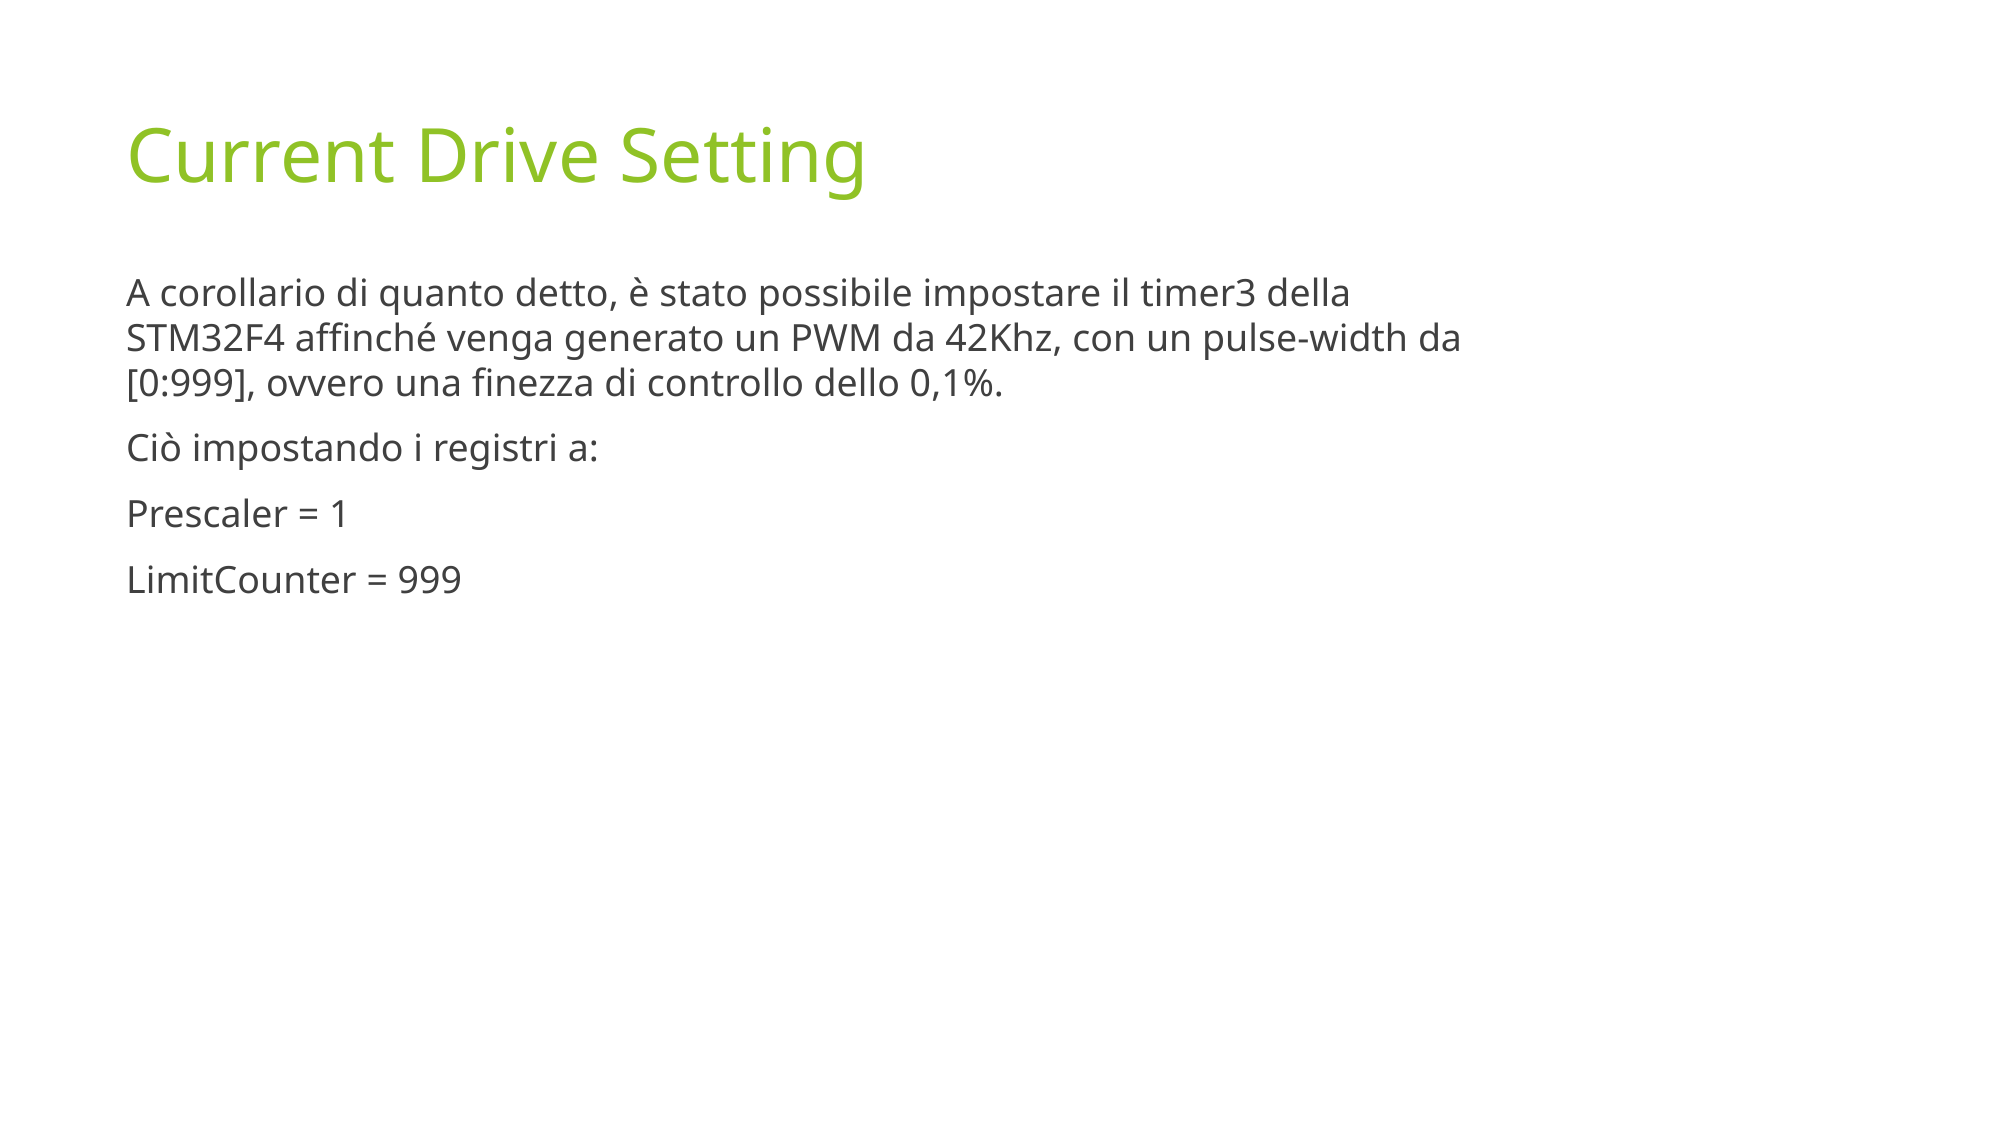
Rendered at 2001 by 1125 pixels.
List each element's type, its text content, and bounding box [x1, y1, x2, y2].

title Current Drive Setting [111, 99, 1522, 244]
list A corollario di quanto detto, è stato possibile impostare il timer3 della STM32F4 affinché venga generato un PWM da 42Khz, con un pulse-width da [0:999], ovvero una finezza di controllo dello 0,1%. Ciò impostando i registri a: Prescaler = 1 LimitCounter = 999 [111, 261, 1522, 620]
